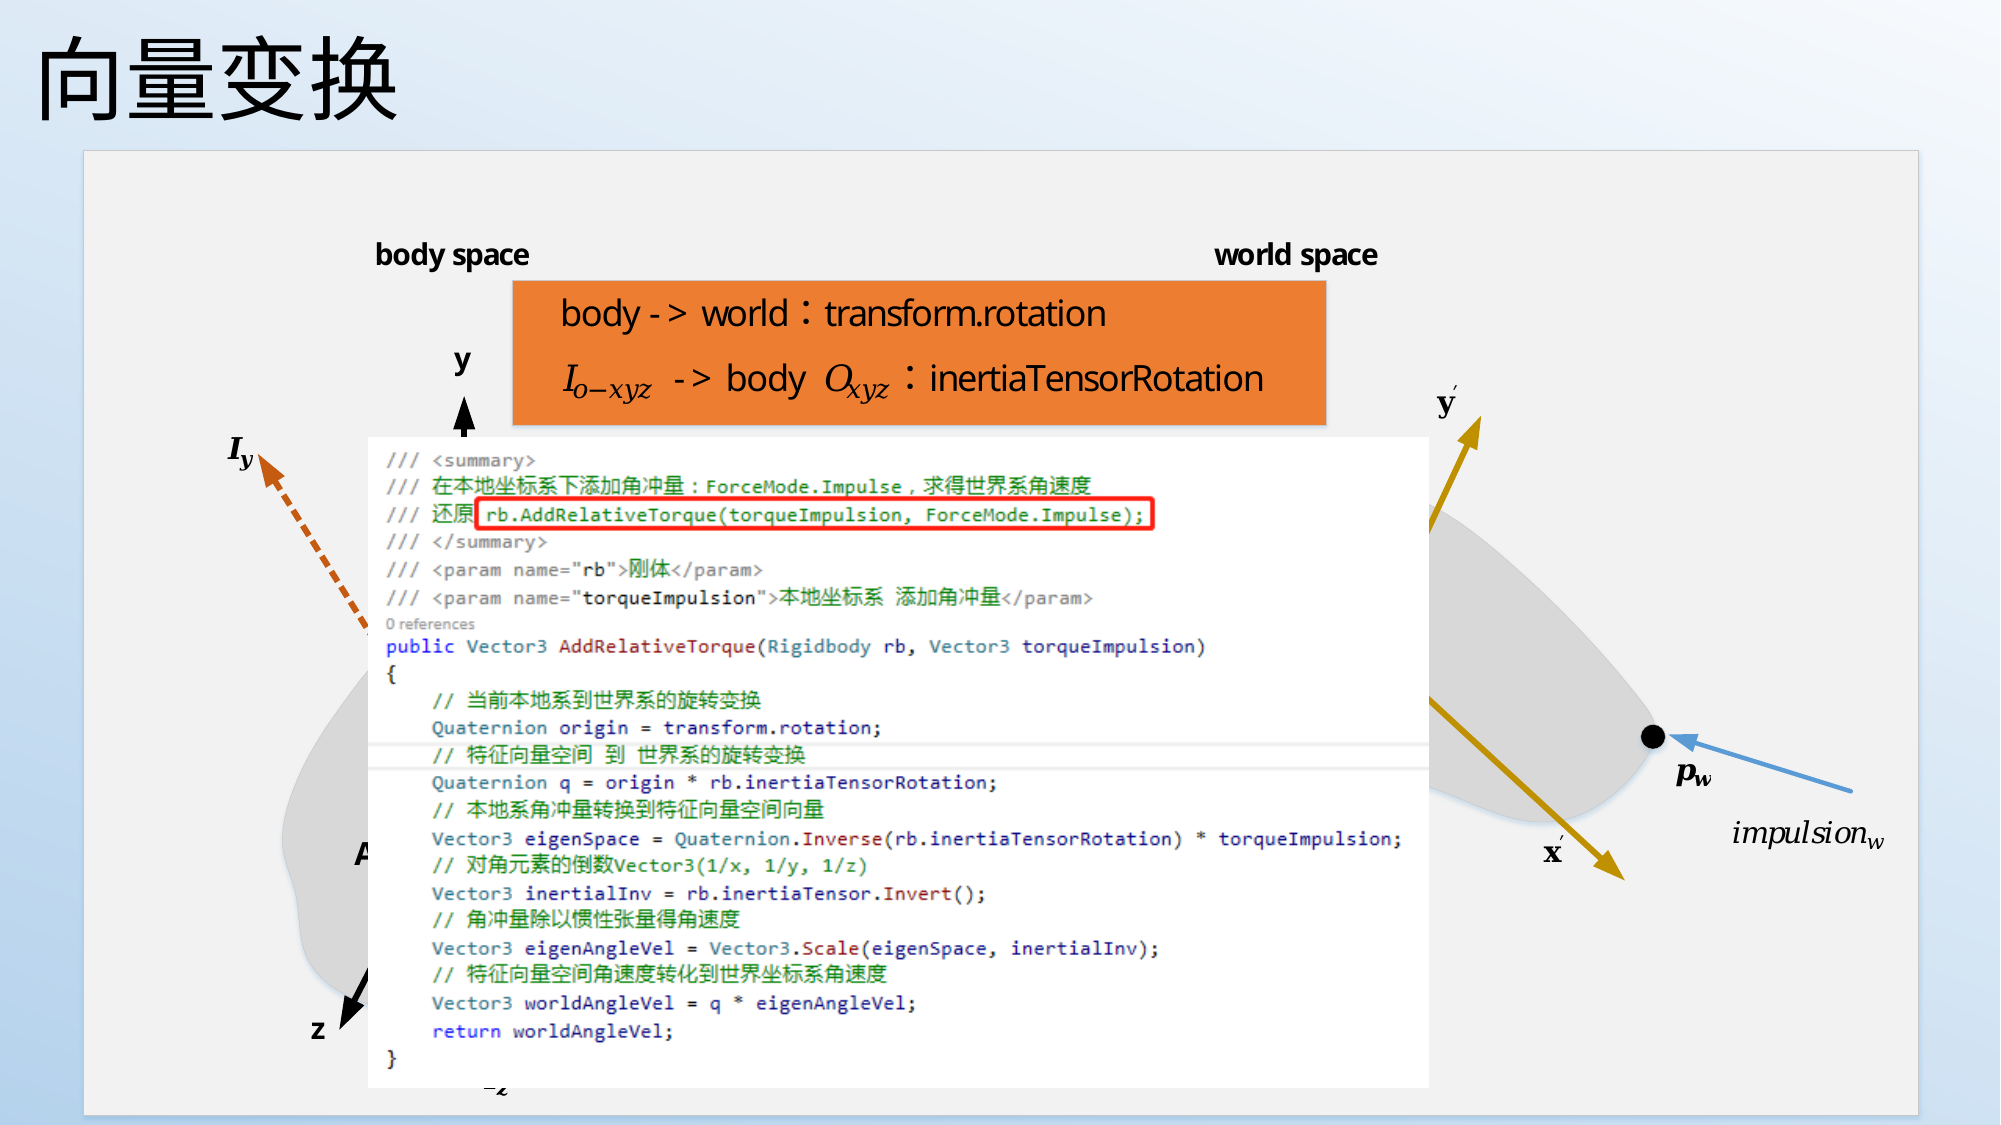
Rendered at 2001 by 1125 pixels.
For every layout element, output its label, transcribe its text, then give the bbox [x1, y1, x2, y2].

picture [75, 145, 1927, 1125]
text_box 向量变换 [18, 13, 519, 139]
